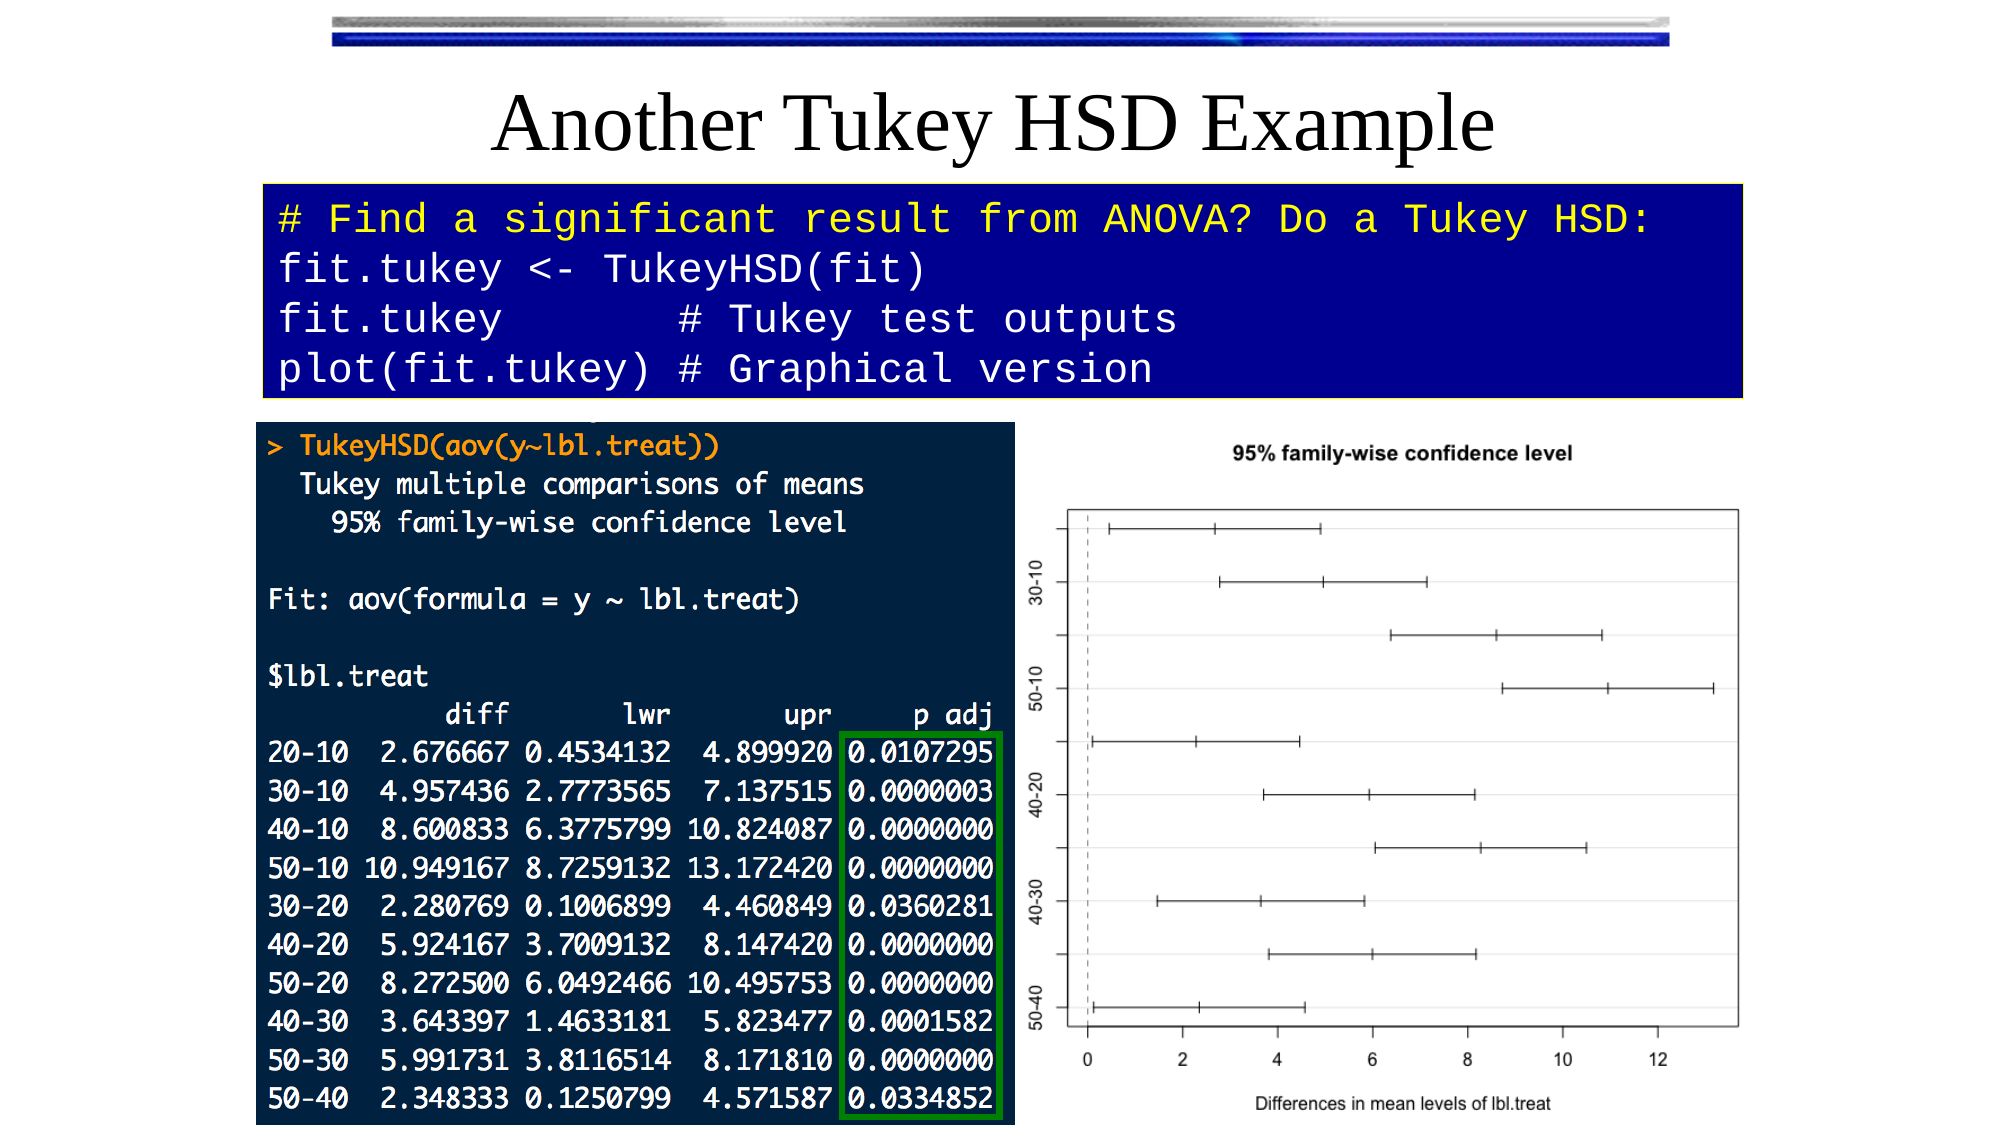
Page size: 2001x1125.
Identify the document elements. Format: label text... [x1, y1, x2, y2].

text_box Another Tukey HSD Example [287, 24, 1700, 183]
text_box # Find a significant result from ANOVA? Do a Tukey HSD: fit.tukey <- TukeyHSD(fit) fit.tukey # Tukey test outputs plot(fit.tukey) # Graphical version [262, 183, 1744, 399]
picture [329, 12, 1675, 52]
picture [256, 422, 1015, 1125]
picture [1020, 437, 1744, 1113]
